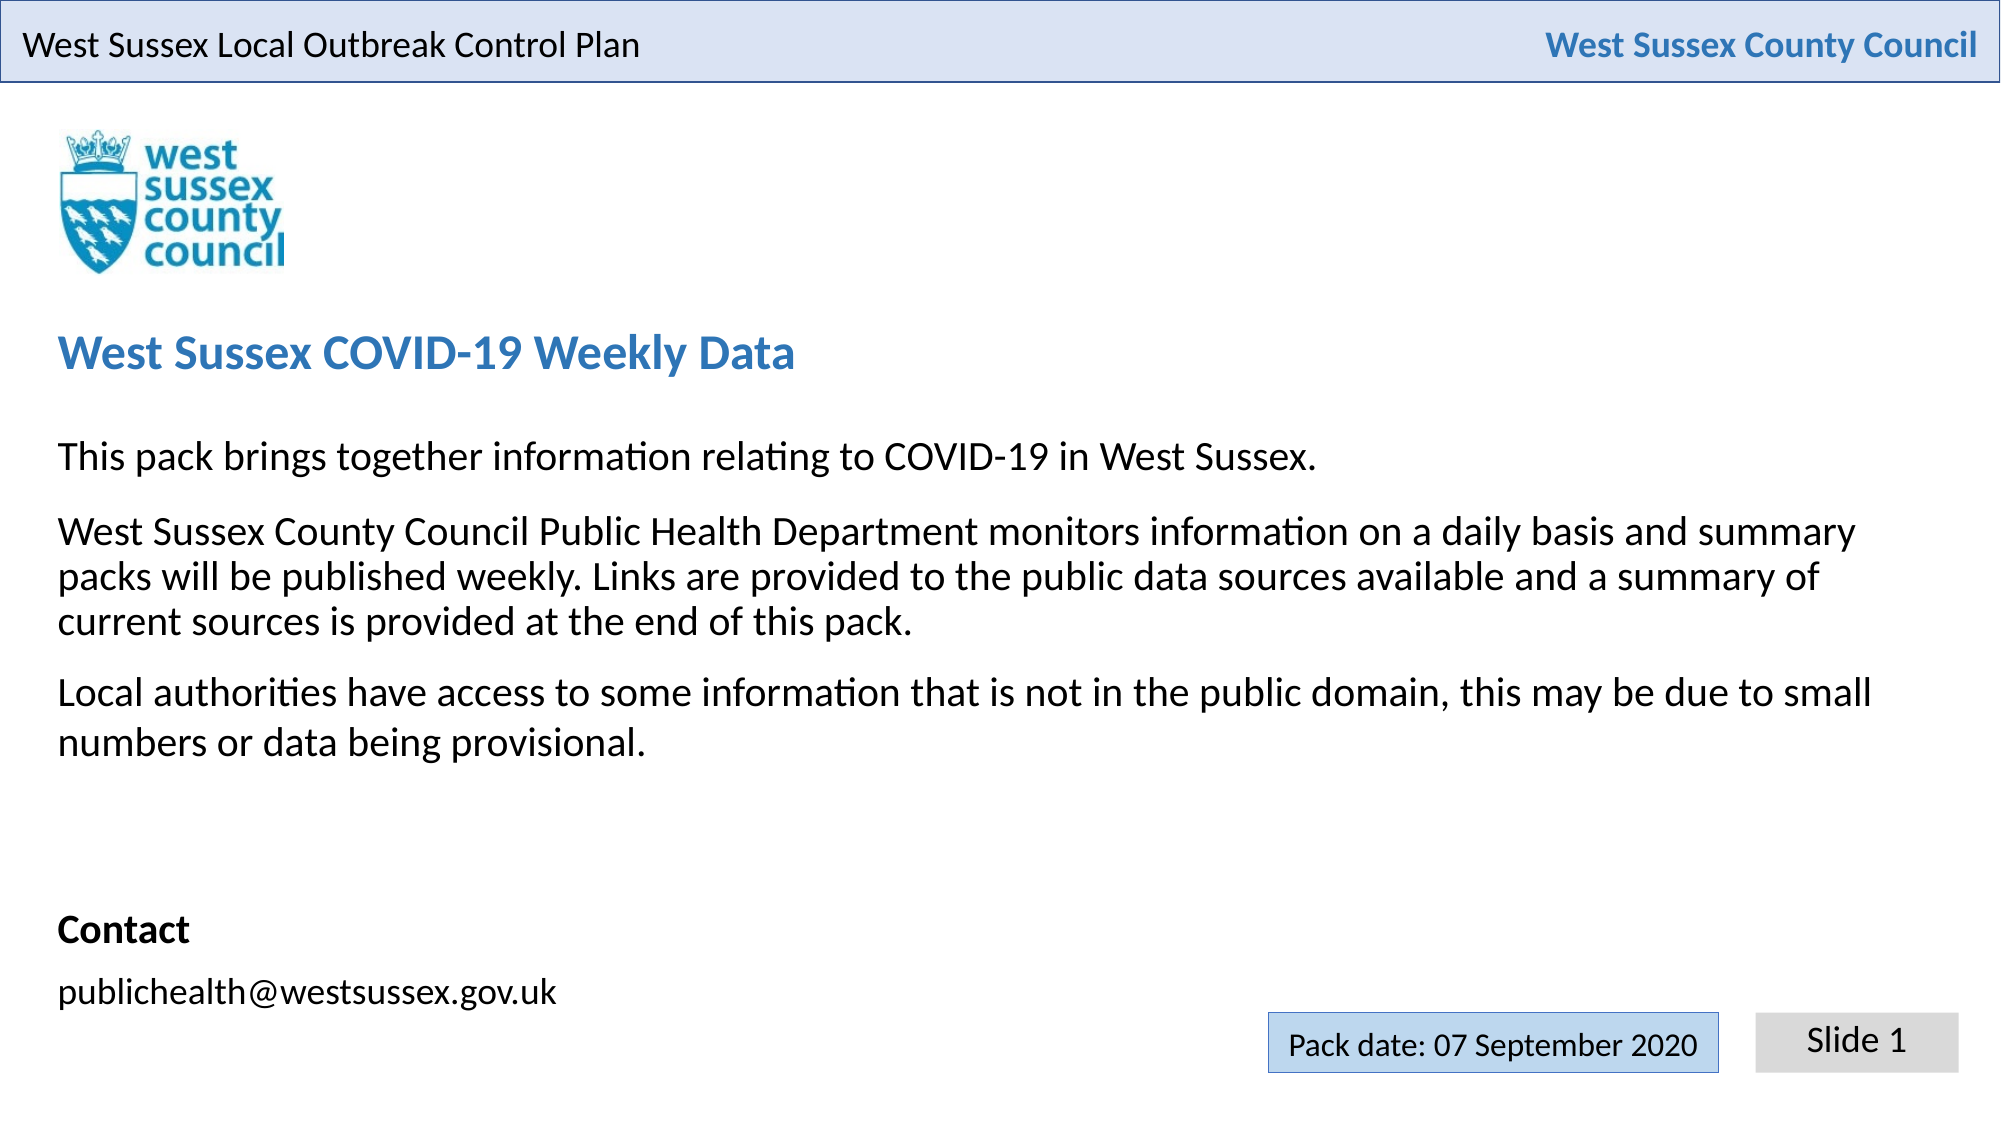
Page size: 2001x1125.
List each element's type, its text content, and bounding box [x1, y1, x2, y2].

list Contact [42, 900, 496, 964]
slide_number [1268, 1012, 1719, 1073]
picture [59, 129, 284, 276]
list This pack brings together information relating to COVID-19 in West Sussex. West Sussex County Council Public Health Department monitors information on a daily basis and summary packs will be published weekly. Links are provided to the public data sources available and a summary of current sources is provided at the end of this pack. Local authorities have access to some information that is not in the public domain, this may be due to small numbers or data being provisional. [42, 427, 1928, 817]
list Slide 1 [1755, 1012, 1959, 1073]
list West Sussex COVID-19 Weekly Data [42, 318, 1128, 394]
list publichealth@westsussex.gov.uk [42, 964, 603, 1020]
